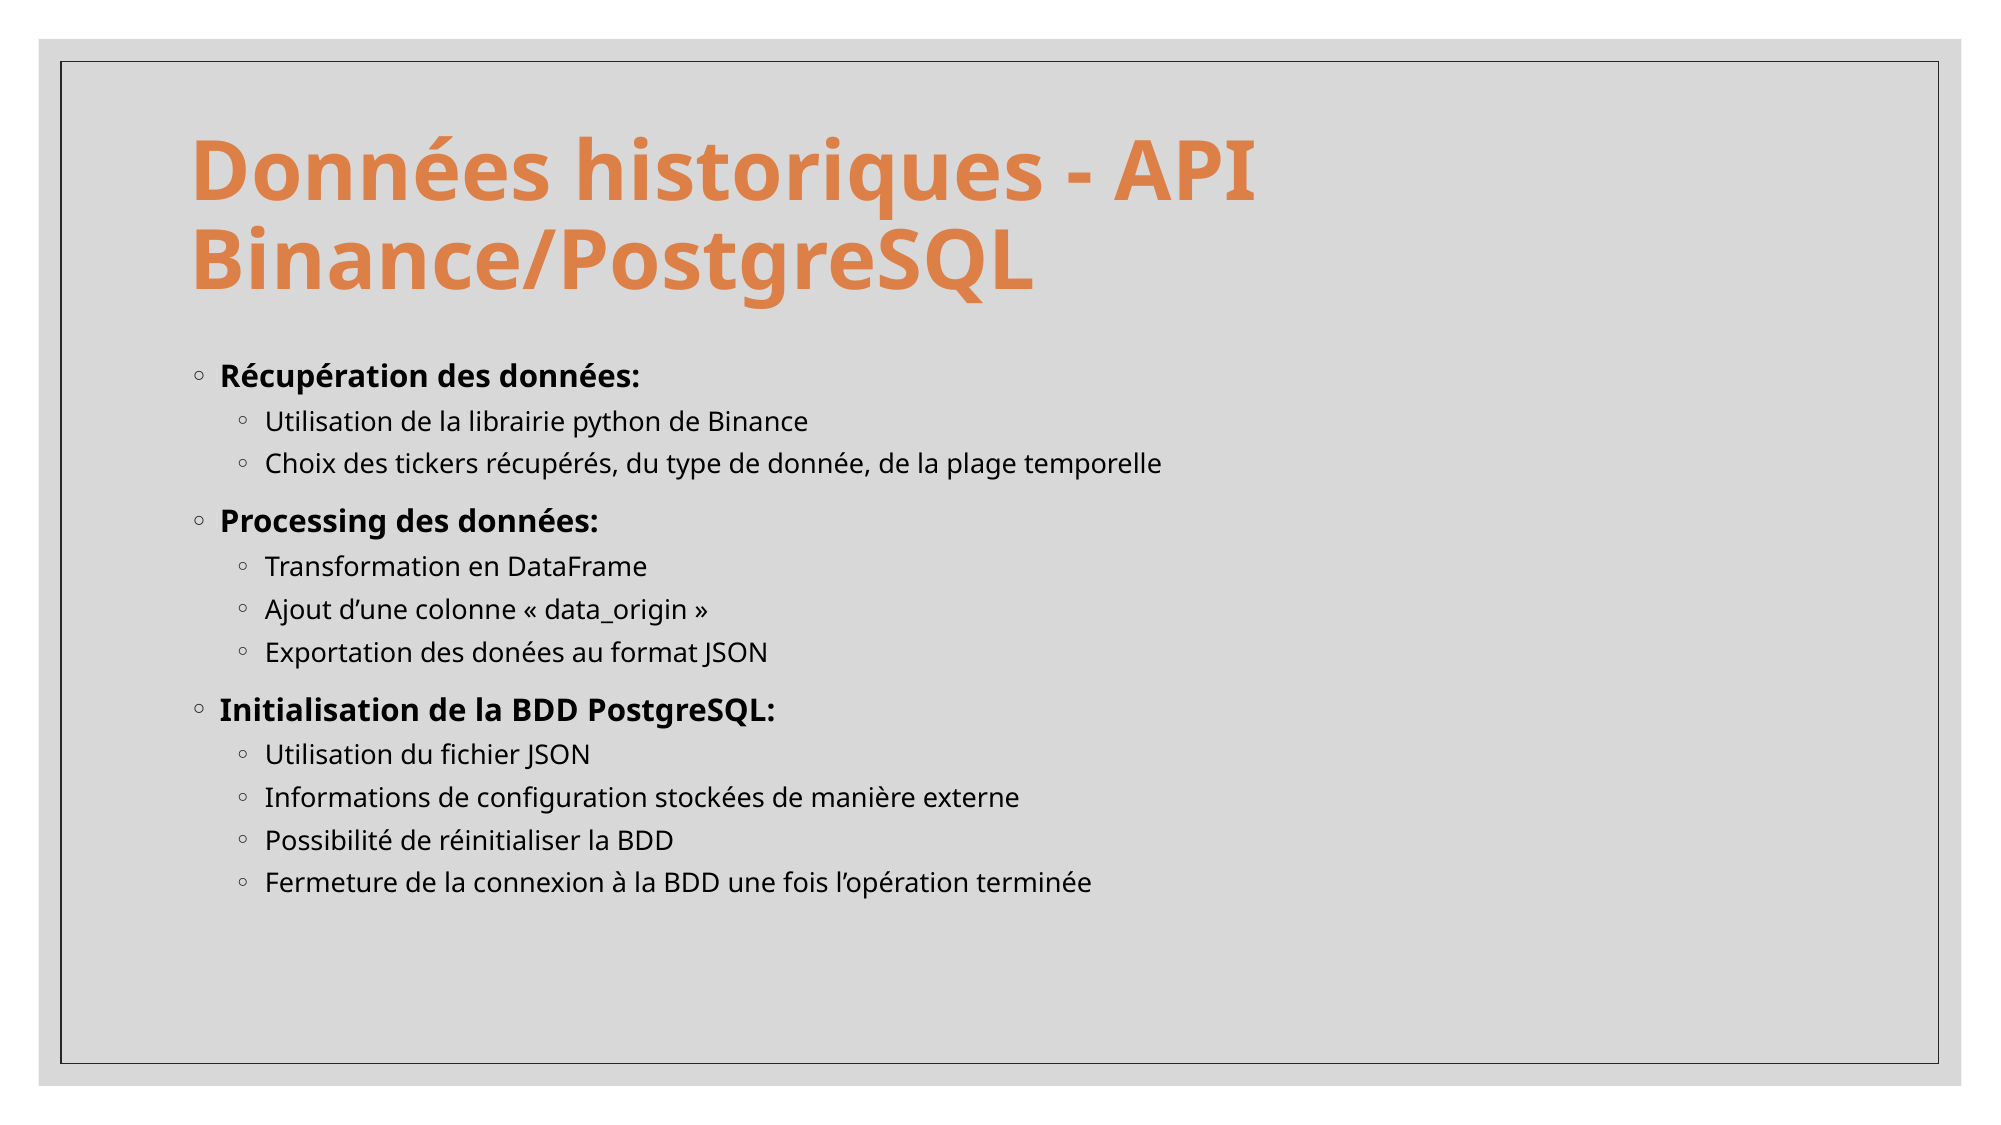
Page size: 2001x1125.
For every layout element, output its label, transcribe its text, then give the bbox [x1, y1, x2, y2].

title Données historiques - API Binance/PostgreSQL [174, 105, 1825, 331]
list Récupération des données: Utilisation de la librairie python de Binance Choix des tickers récupérés, du type de donnée, de la plage temporelle Processing des données: Transformation en DataFrame Ajout d’une colonne « data_origin » Exportation des donées au format JSON Initialisation de la BDD PostgreSQL: Utilisation du fichier JSON Informations de configuration stockées de manière externe Possibilité de réinitialiser la BDD Fermeture de la connexion à la BDD une fois l’opération terminée [174, 345, 1825, 977]
